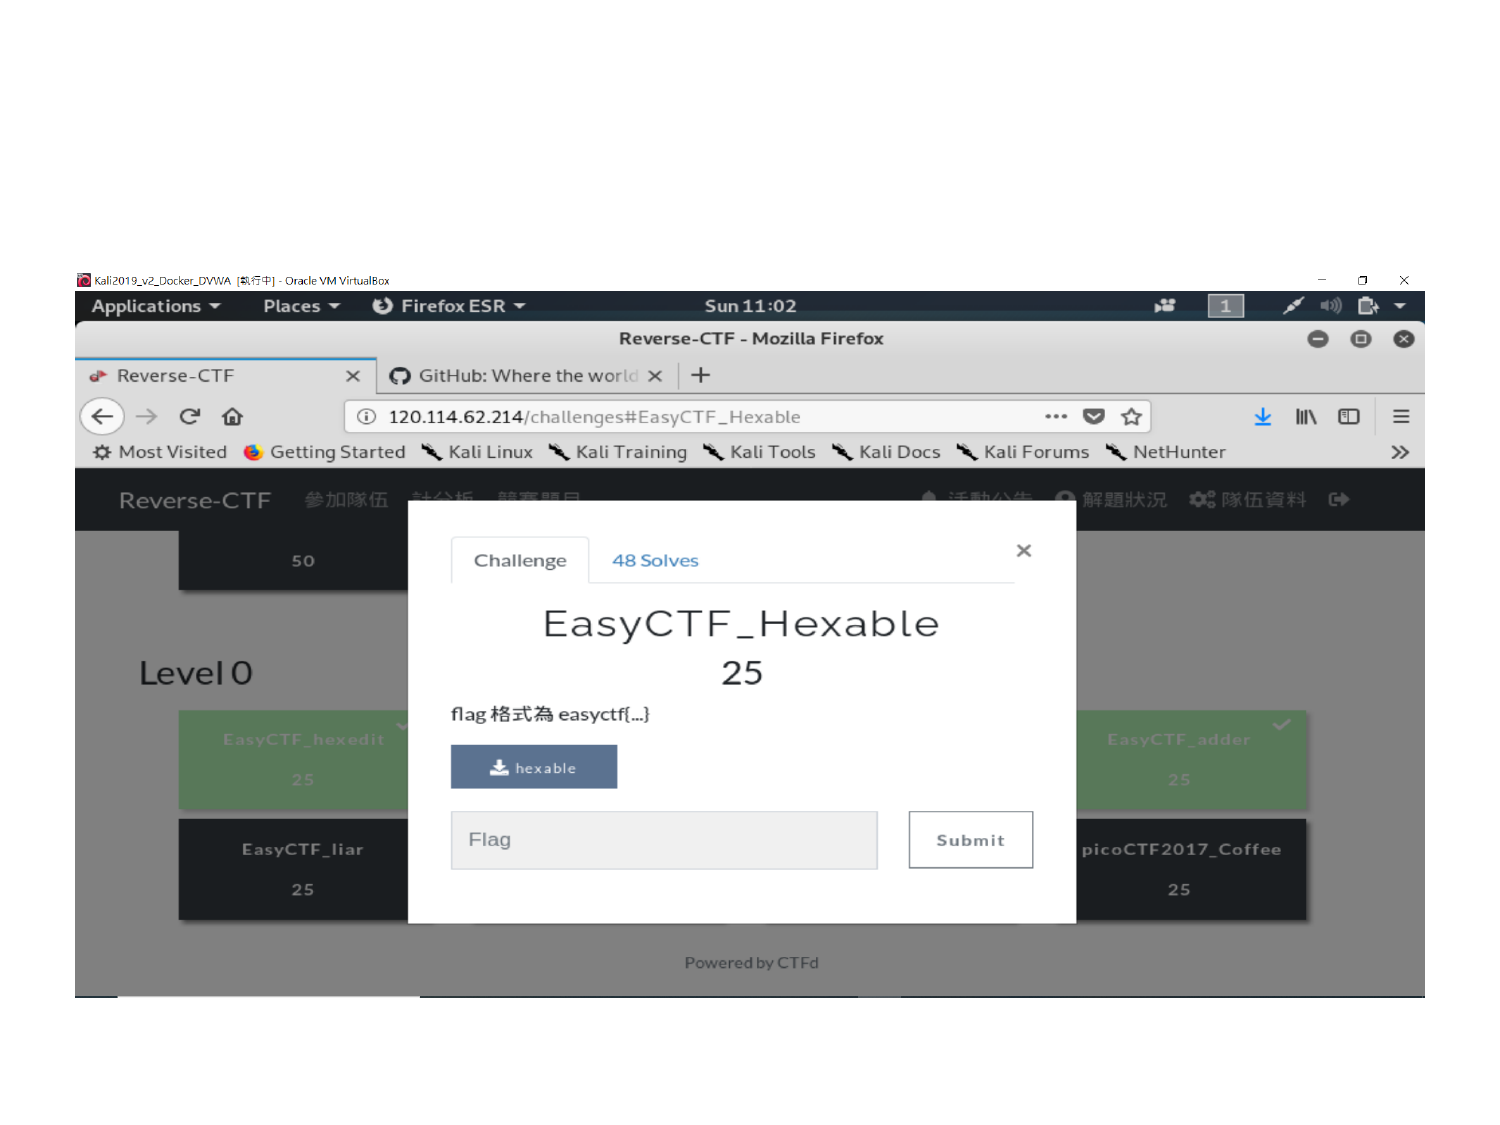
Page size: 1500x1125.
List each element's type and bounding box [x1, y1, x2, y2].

list [74, 269, 1426, 998]
